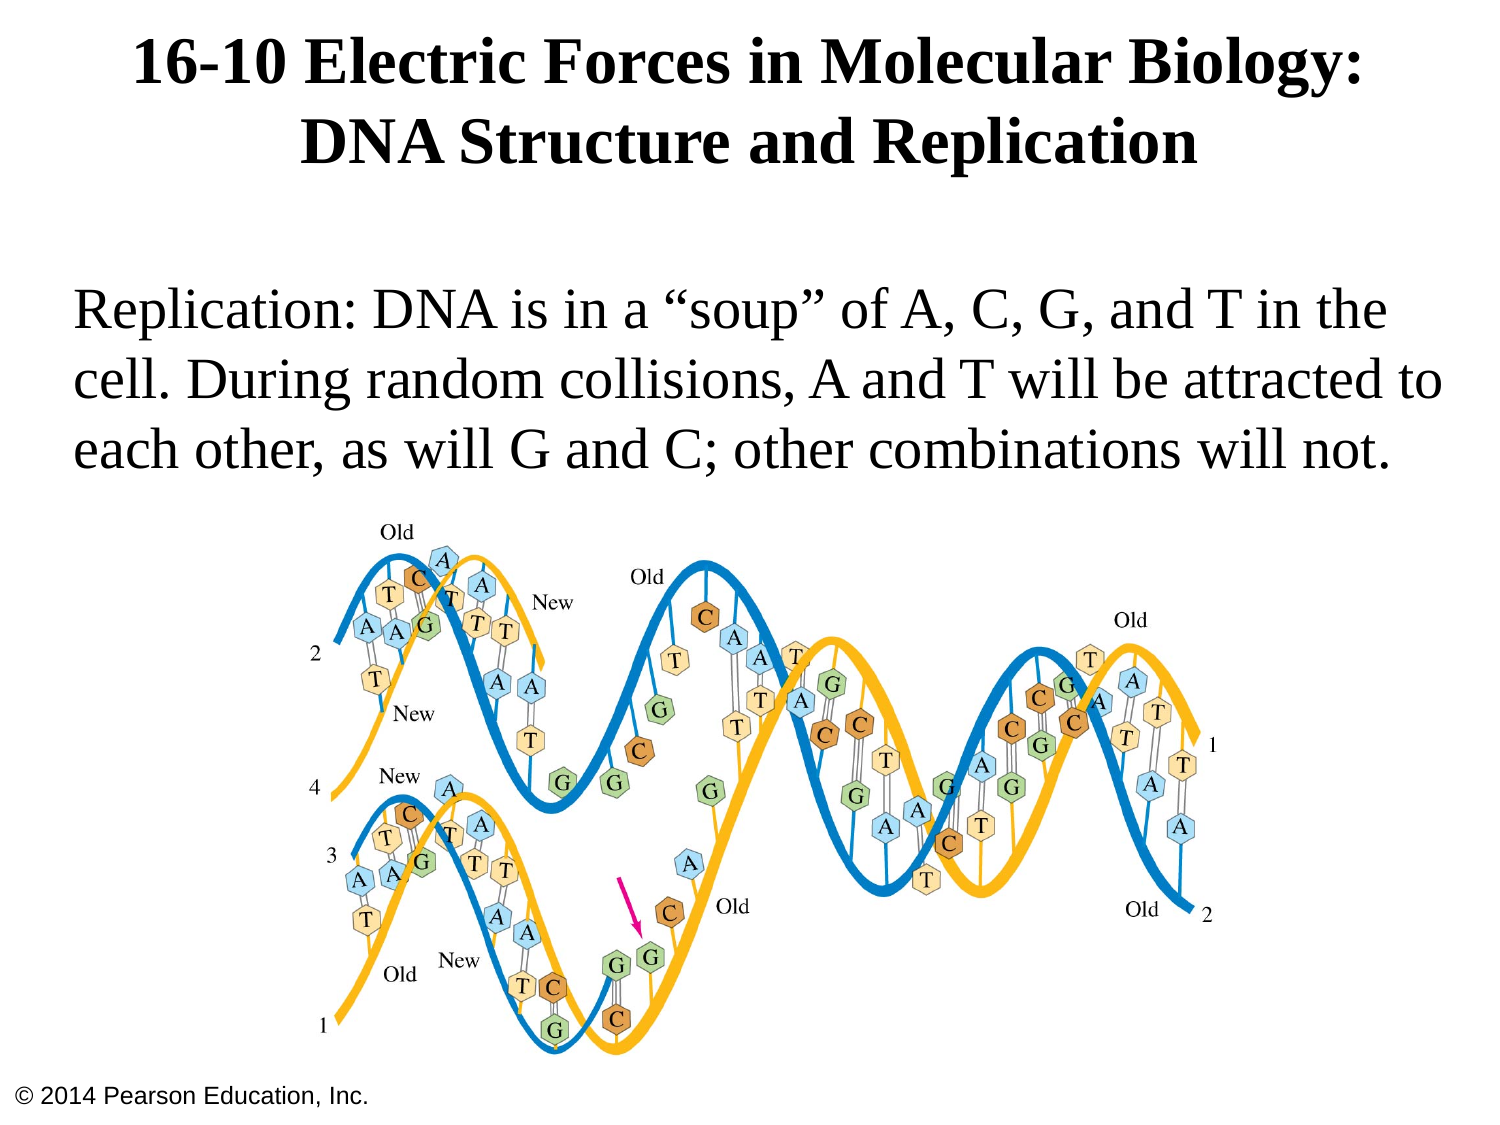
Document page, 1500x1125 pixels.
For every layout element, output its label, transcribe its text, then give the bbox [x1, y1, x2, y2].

picture [305, 519, 1221, 1057]
list Replication: DNA is in a “soup” of A, C, G, and T in the cell. During random collisions, A and T will be attracted to each other, as will G and C; other combinations will not. [73, 262, 1475, 1083]
slide_number © 2014 Pearson Education, Inc. [0, 1065, 401, 1125]
title 16-10 Electric Forces in Molecular Biology: DNA Structure and Replication [75, 2, 1425, 191]
